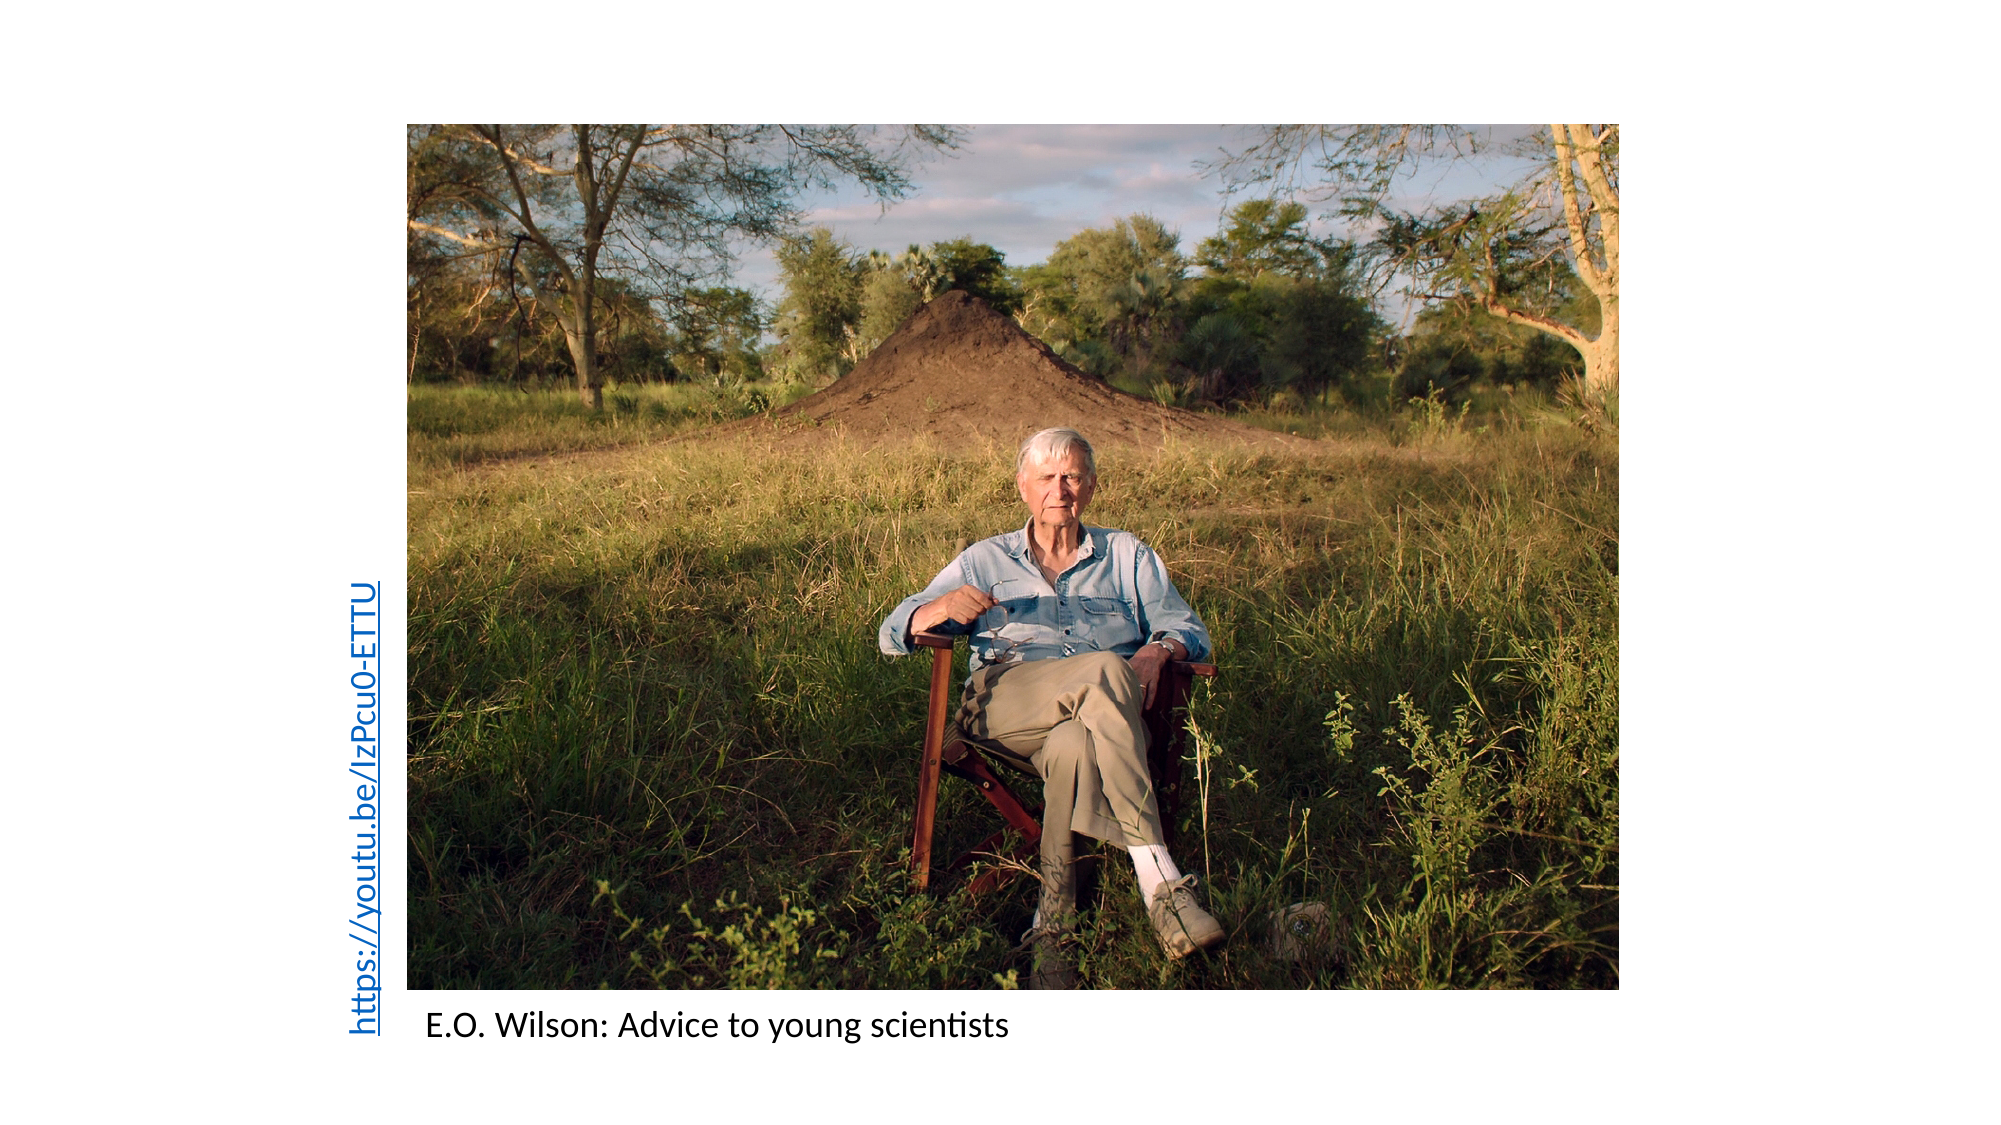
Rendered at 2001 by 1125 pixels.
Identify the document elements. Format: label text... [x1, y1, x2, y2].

picture [407, 124, 1619, 990]
text_box https://youtu.be/IzPcu0-ETTU [330, 565, 391, 1051]
text_box E.O. Wilson: Advice to young scientists [410, 993, 1025, 1053]
